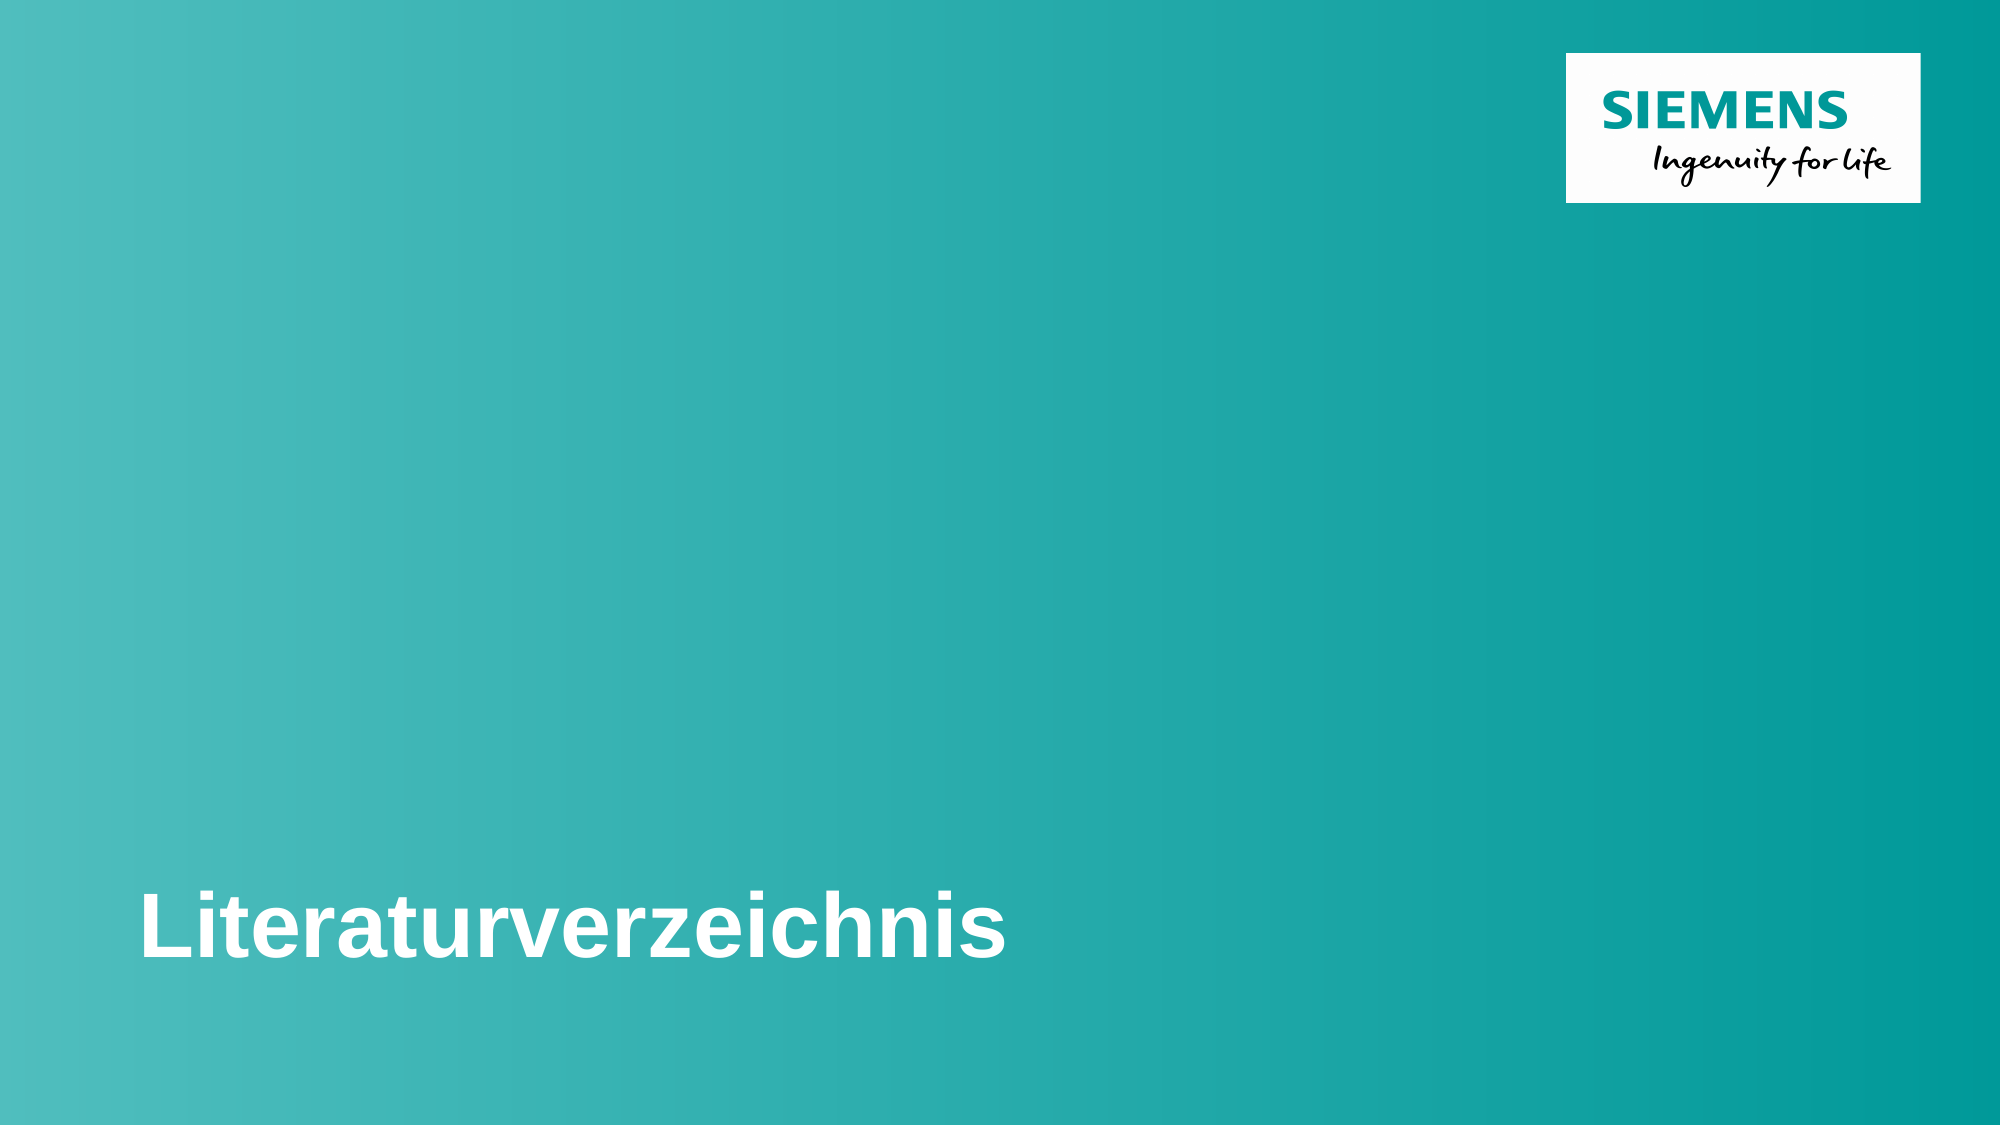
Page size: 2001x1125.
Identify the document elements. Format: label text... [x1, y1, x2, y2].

title Literaturverzeichnis [102, 849, 1166, 1012]
picture [1566, 53, 1921, 203]
